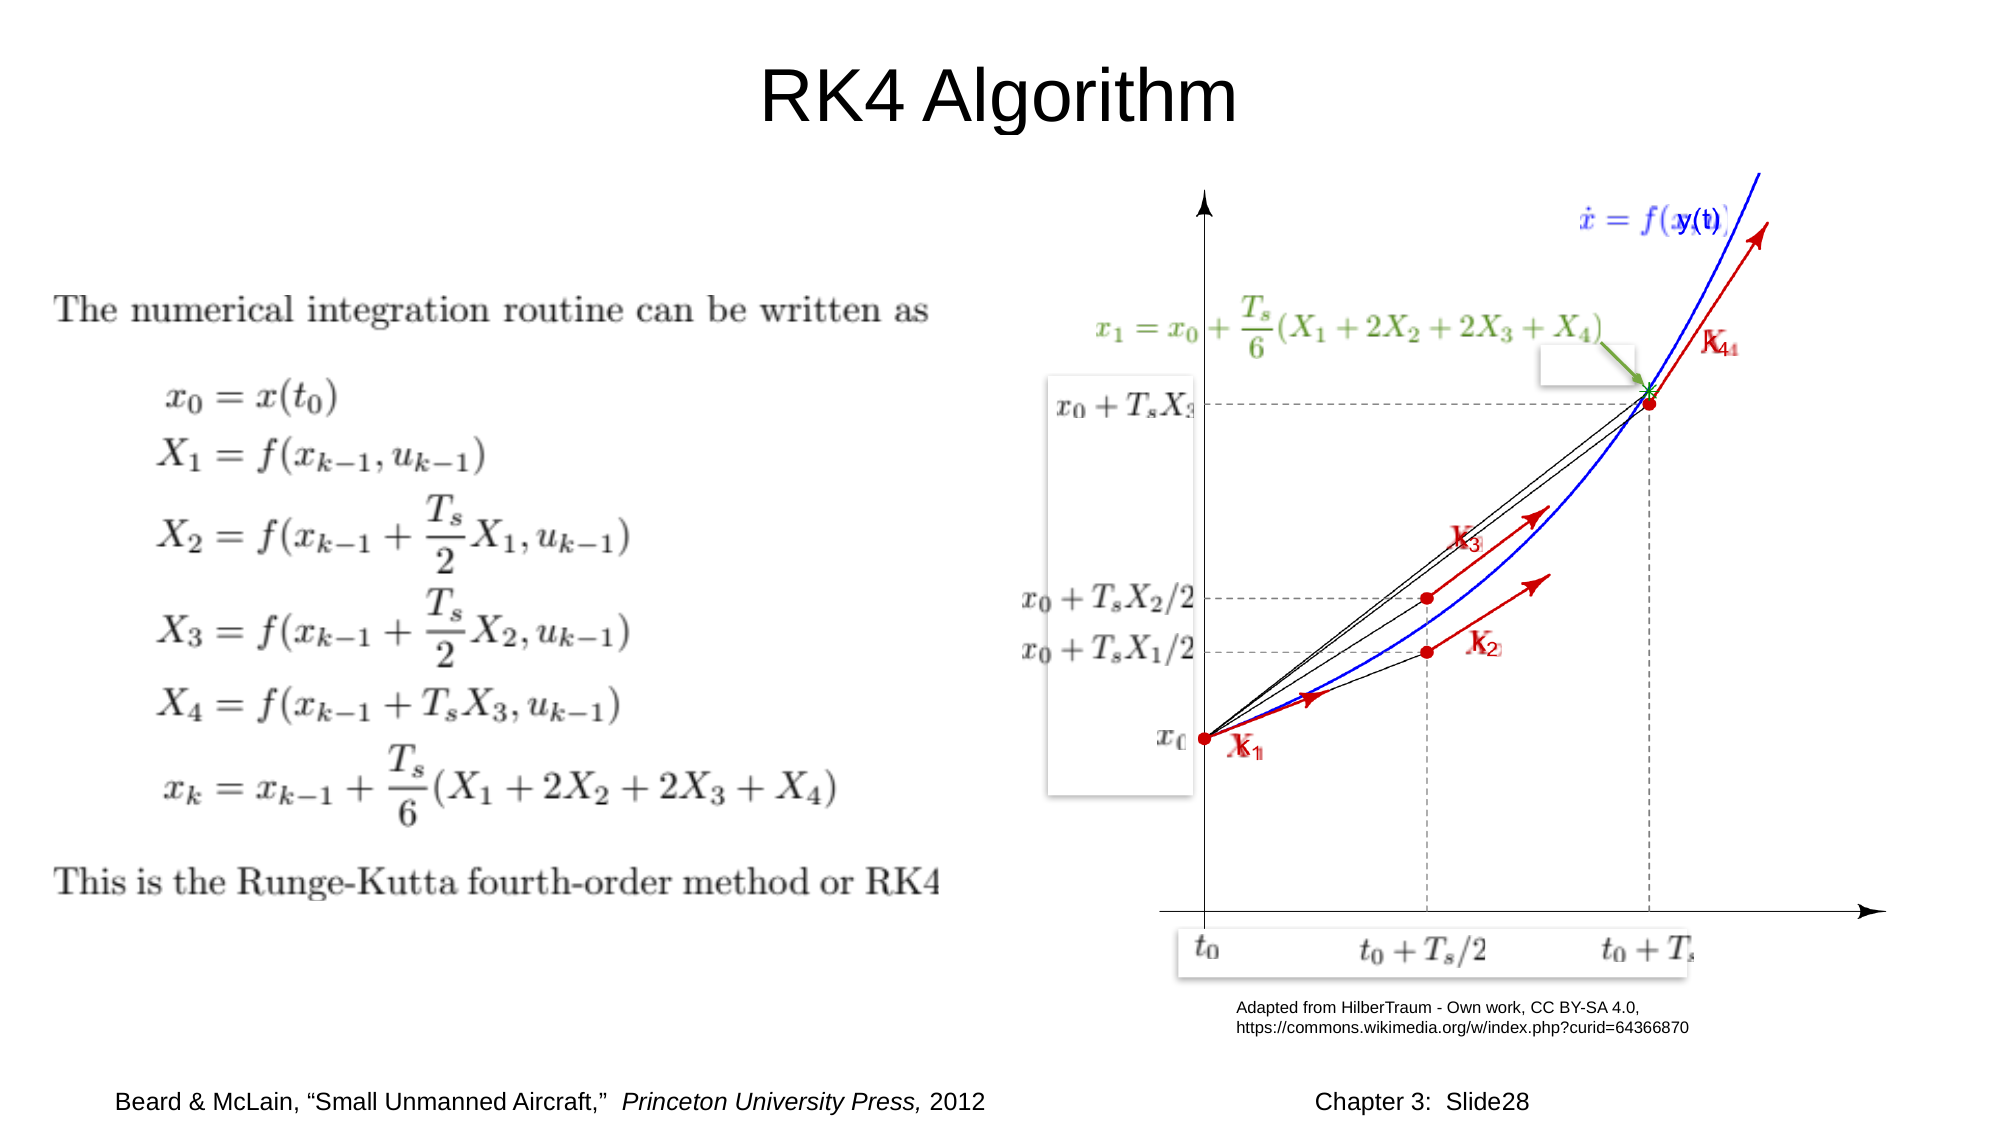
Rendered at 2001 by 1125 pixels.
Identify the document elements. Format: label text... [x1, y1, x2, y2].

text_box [999, 135, 1901, 1055]
picture [53, 295, 939, 901]
title RK4 Algorithm [99, 28, 1901, 154]
